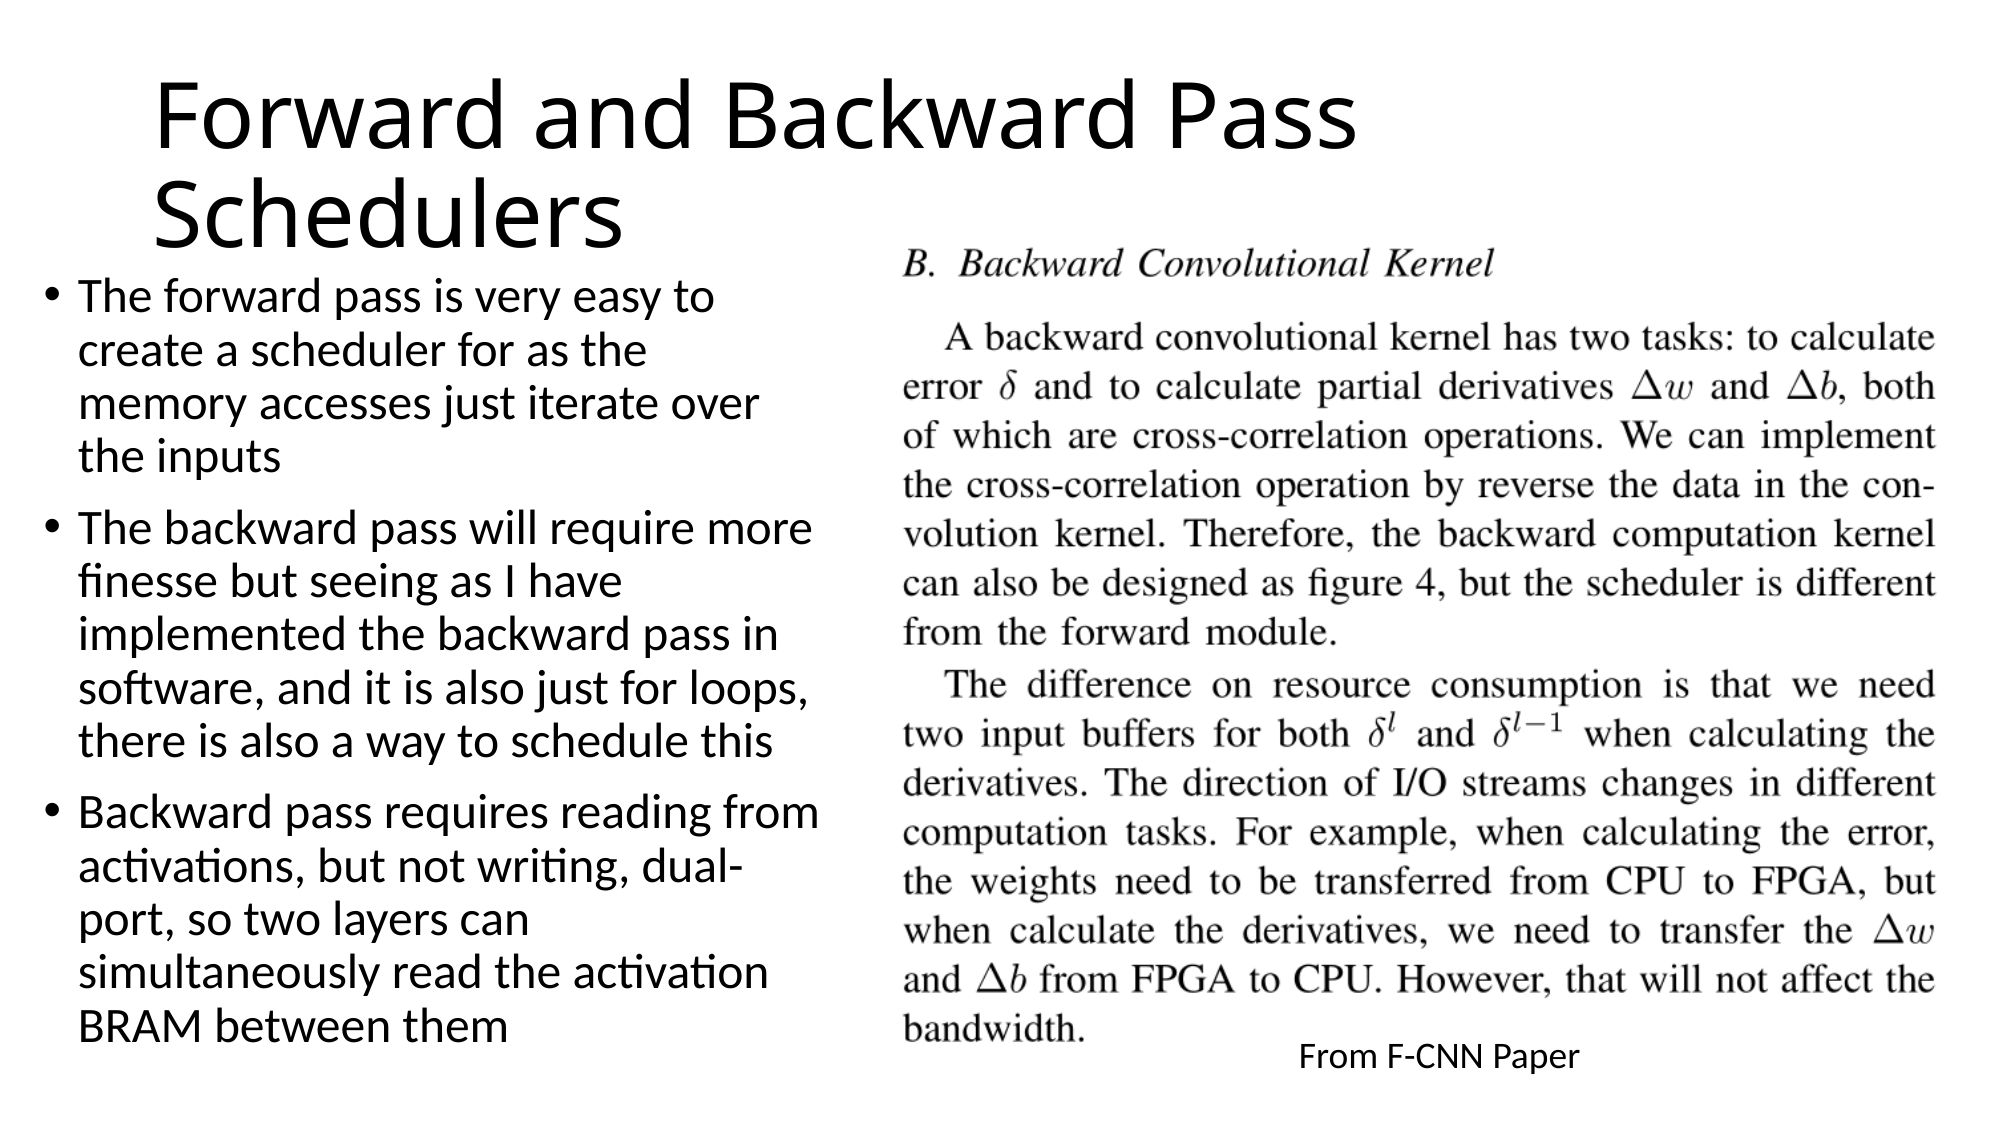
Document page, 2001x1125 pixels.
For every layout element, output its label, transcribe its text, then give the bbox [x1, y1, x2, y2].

text_box From F-CNN Paper [1284, 1054, 1713, 1084]
picture [879, 225, 1962, 1054]
list The forward pass is very easy to create a scheduler for as the memory accesses just iterate over the inputs The backward pass will require more finesse but seeing as I have implemented the backward pass in software, and it is also just for loops, there is also a way to schedule this Backward pass requires reading from activations, but not writing, dual-port, so two layers can simultaneously read the activation BRAM between them [28, 262, 841, 1104]
title Forward and Backward Pass Schedulers [137, 59, 1863, 278]
